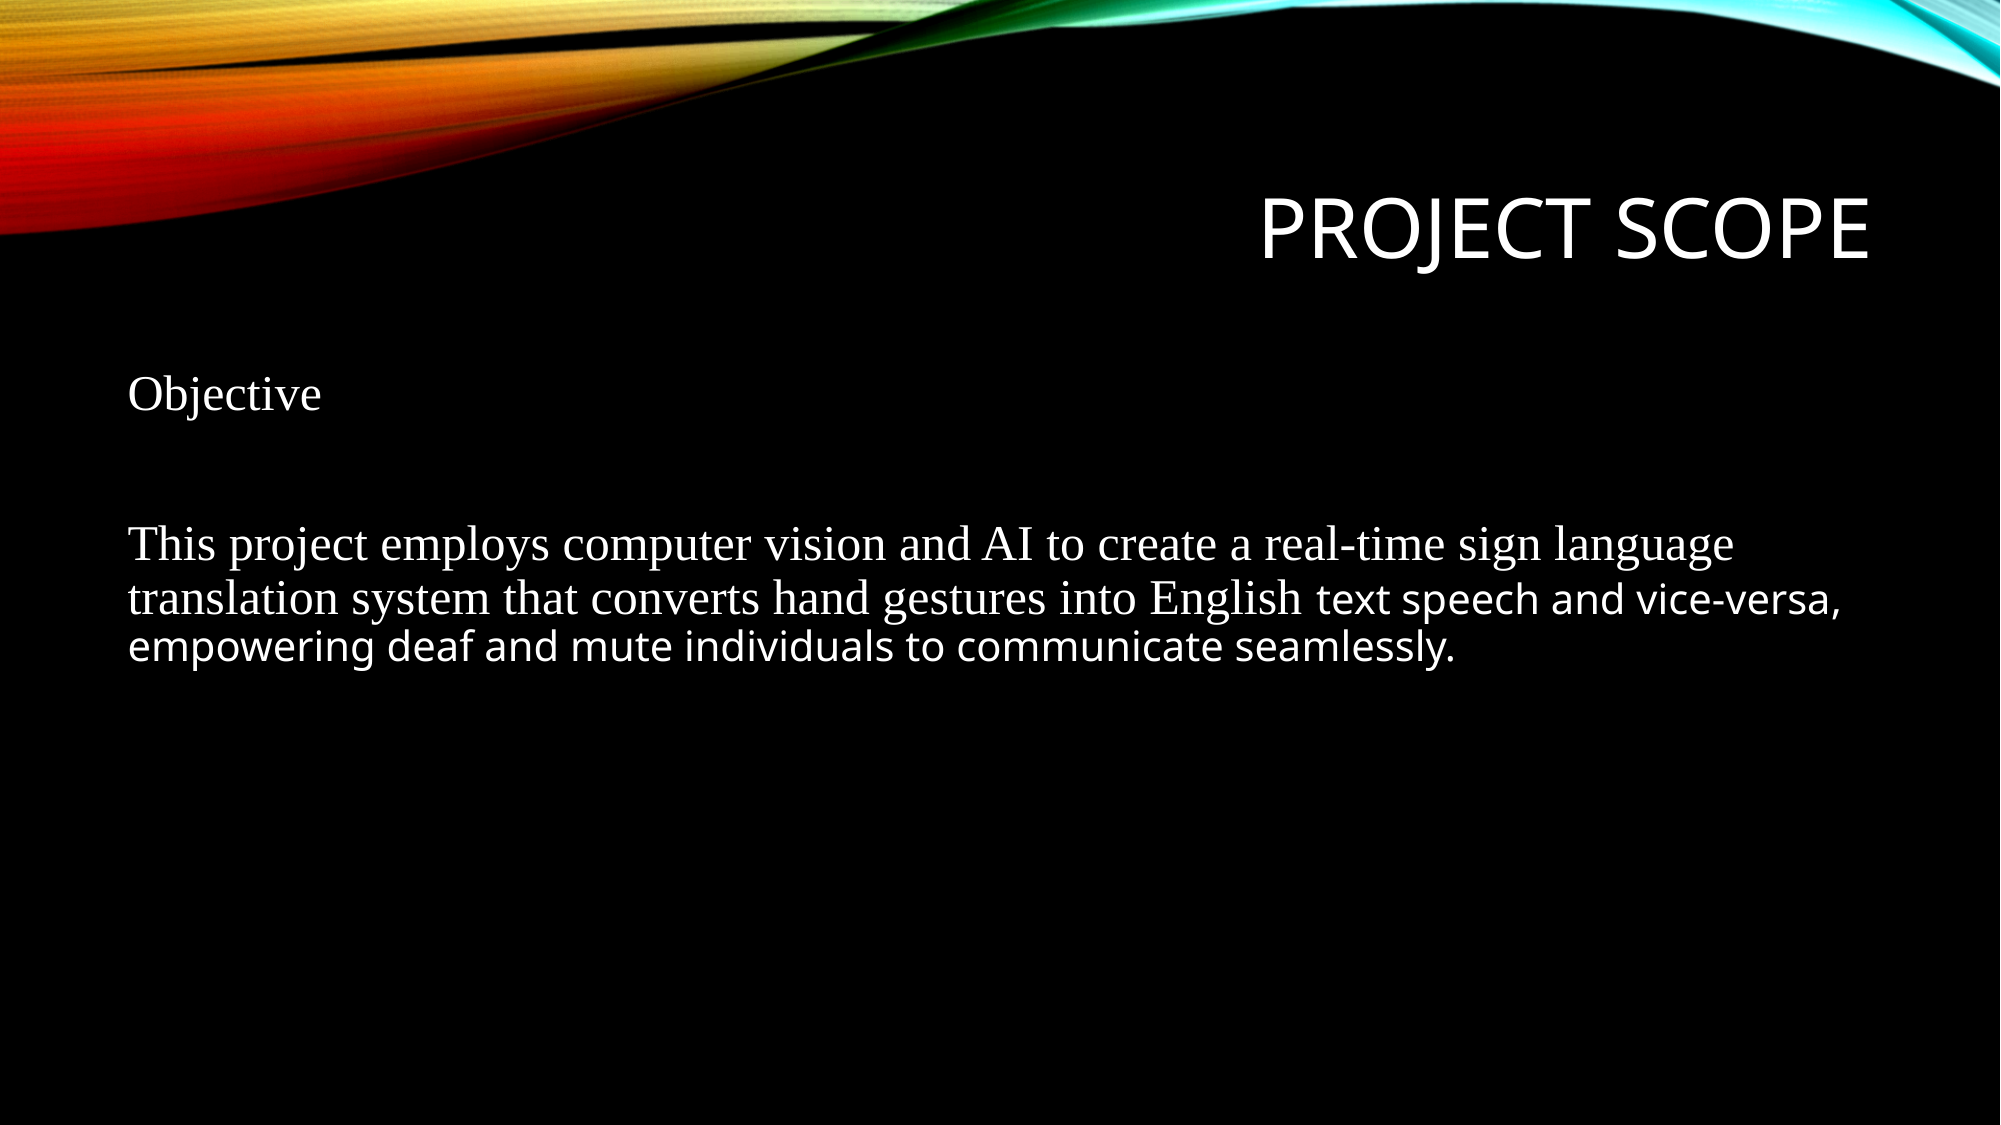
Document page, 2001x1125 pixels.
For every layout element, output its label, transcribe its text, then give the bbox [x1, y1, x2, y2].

list Objective This project employs computer vision and AI to create a real-time sign language translation system that converts hand gestures into English text speech and vice-versa, empowering deaf and mute individuals to communicate seamlessly. [112, 360, 1888, 1021]
title Project scope [474, 125, 1888, 338]
picture [0, 0, 2000, 237]
